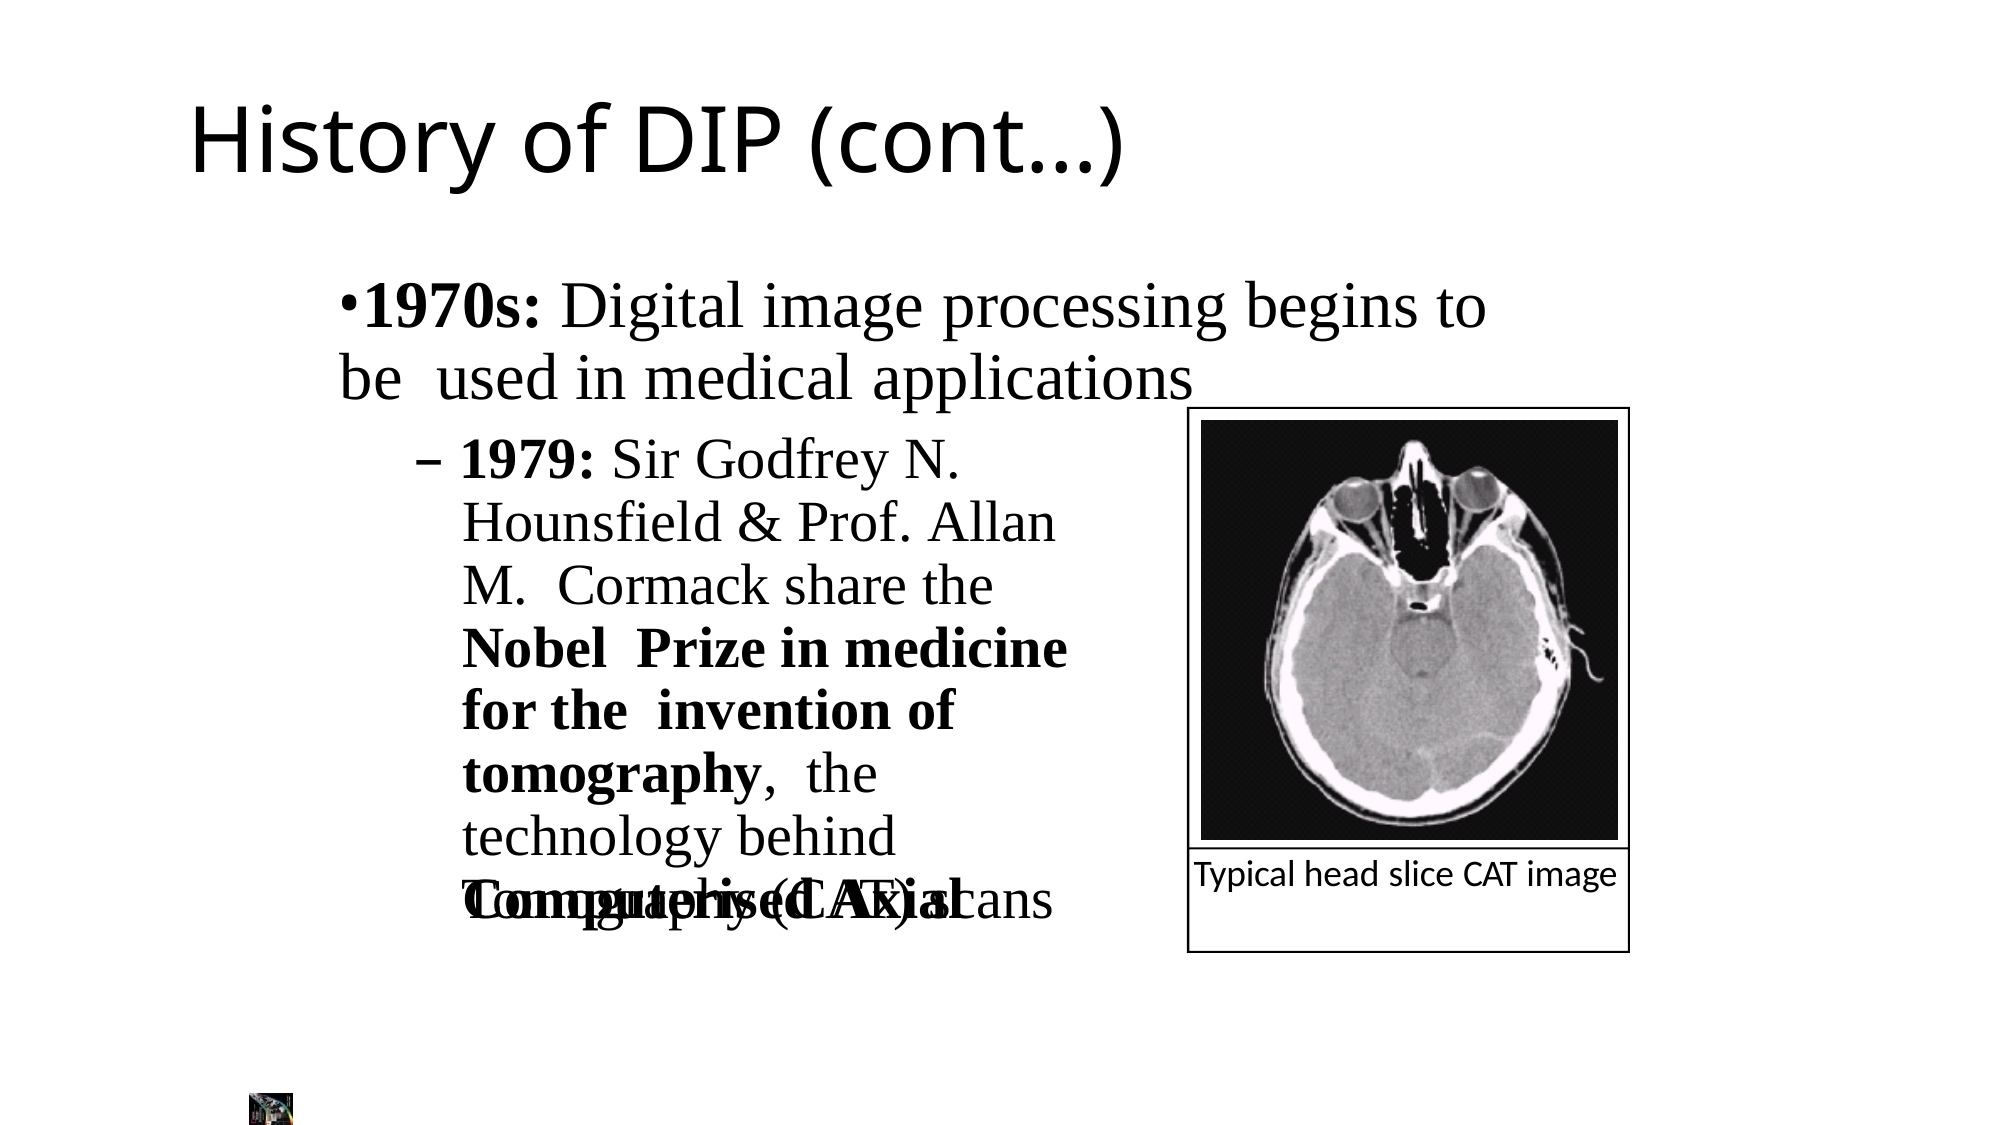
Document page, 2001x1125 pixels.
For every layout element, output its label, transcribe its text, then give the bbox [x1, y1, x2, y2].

text_box [1186, 406, 1630, 953]
picture [1201, 420, 1618, 840]
text_box Typical head slice CAT image [1191, 850, 1626, 894]
picture [249, 1093, 293, 1125]
text_box 1970s: Digital image processing begins to be used in medical applications – 1979: Sir Godfrey N. Hounsfield & Prof. Allan M. Cormack share the Nobel Prize in medicine for the invention of tomography, the technology behind Computerised Axial [337, 257, 1569, 931]
title History of DIP (cont…) [184, 46, 1281, 237]
text_box Tomography (CAT) scans [459, 857, 1067, 930]
